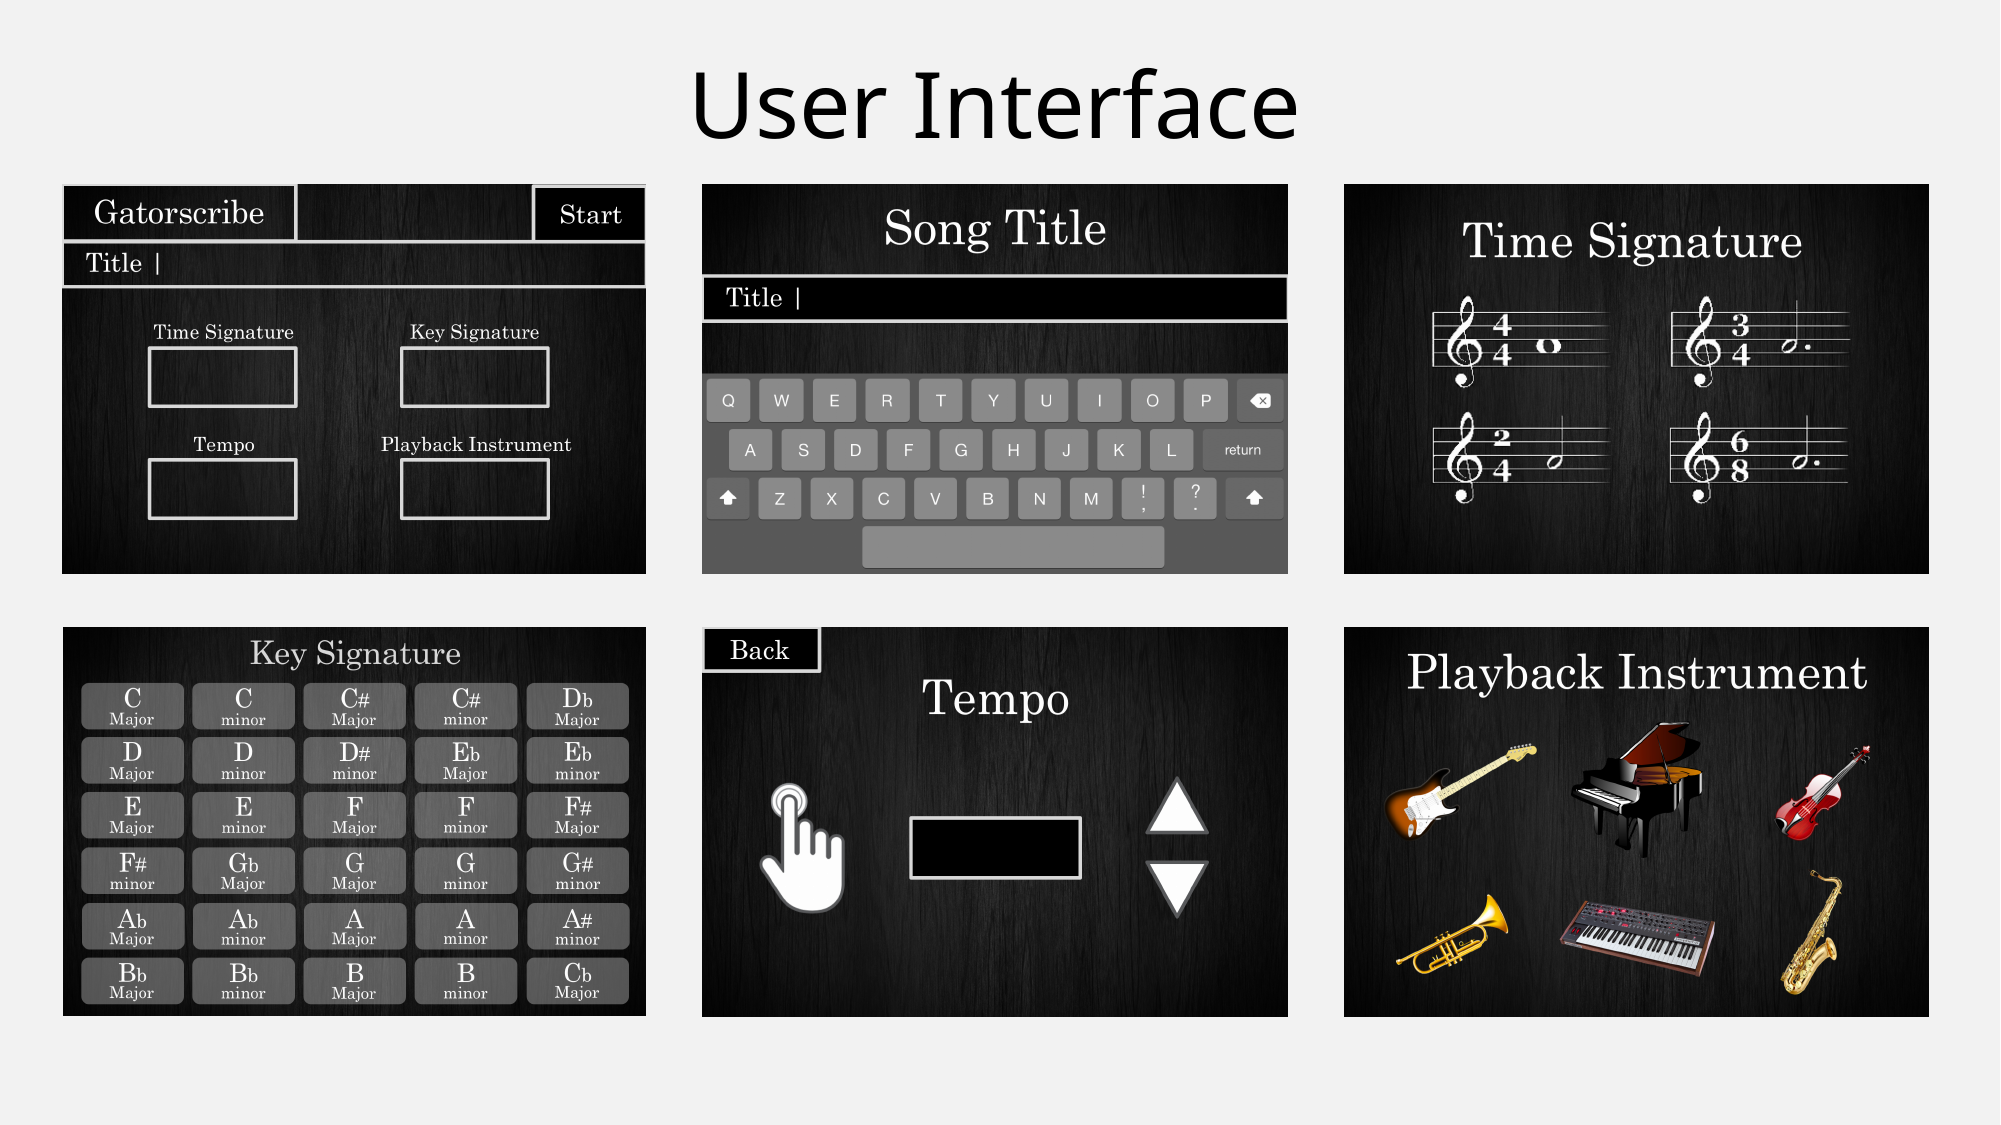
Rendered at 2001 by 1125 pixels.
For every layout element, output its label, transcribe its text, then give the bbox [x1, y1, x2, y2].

picture [1344, 627, 1929, 1017]
picture [702, 184, 1288, 574]
title User Interface [132, 0, 1858, 218]
picture [63, 627, 646, 1016]
picture [702, 627, 1288, 1017]
picture [1344, 184, 1929, 574]
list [62, 184, 646, 574]
